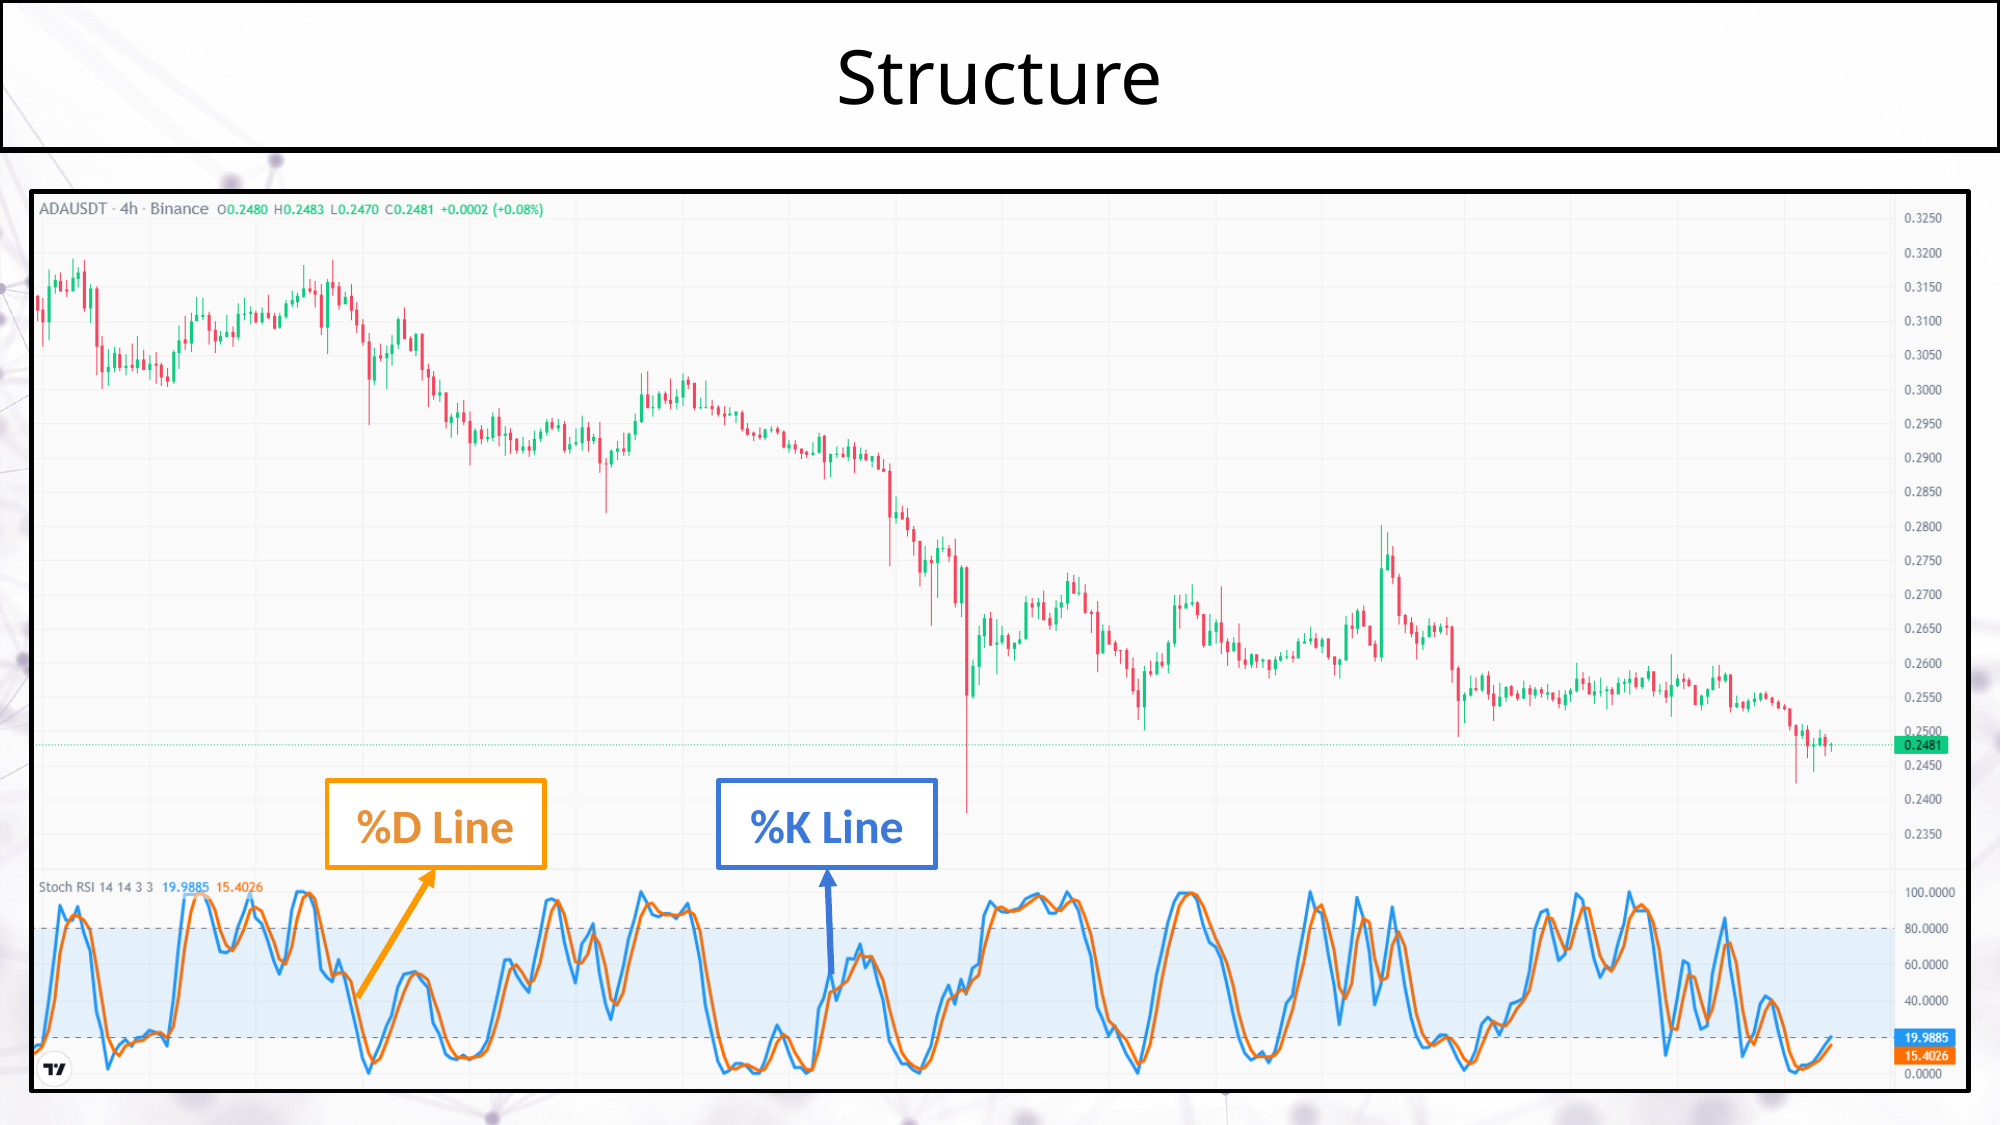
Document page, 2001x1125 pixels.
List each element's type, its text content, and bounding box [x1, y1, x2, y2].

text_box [326, 780, 545, 998]
title Structure [0, 0, 2000, 150]
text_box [718, 780, 936, 975]
picture [33, 193, 1967, 1089]
